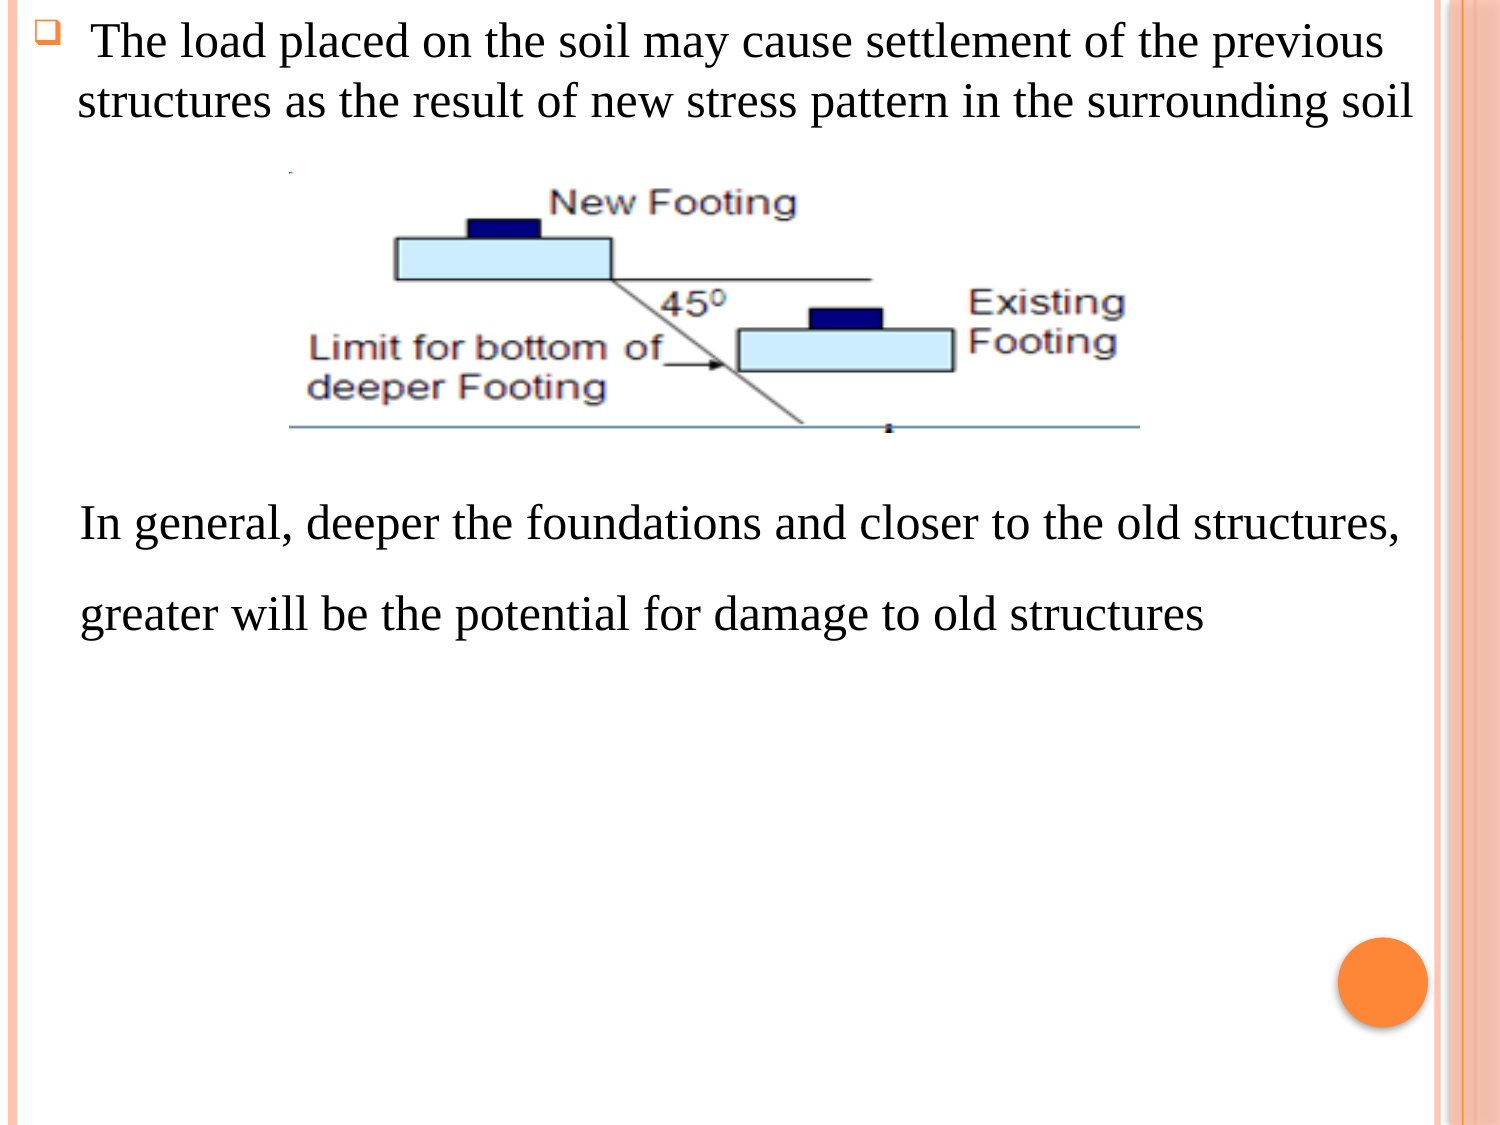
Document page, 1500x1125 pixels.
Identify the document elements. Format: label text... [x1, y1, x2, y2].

text_box In general, deeper the foundations and closer to the old structures, greater will be the potential for damage to old structures [64, 452, 1436, 648]
picture [288, 172, 1141, 433]
list The load placed on the soil may cause settlement of the previous structures as the result of new stress pattern in the surrounding soil [17, 0, 1436, 1125]
